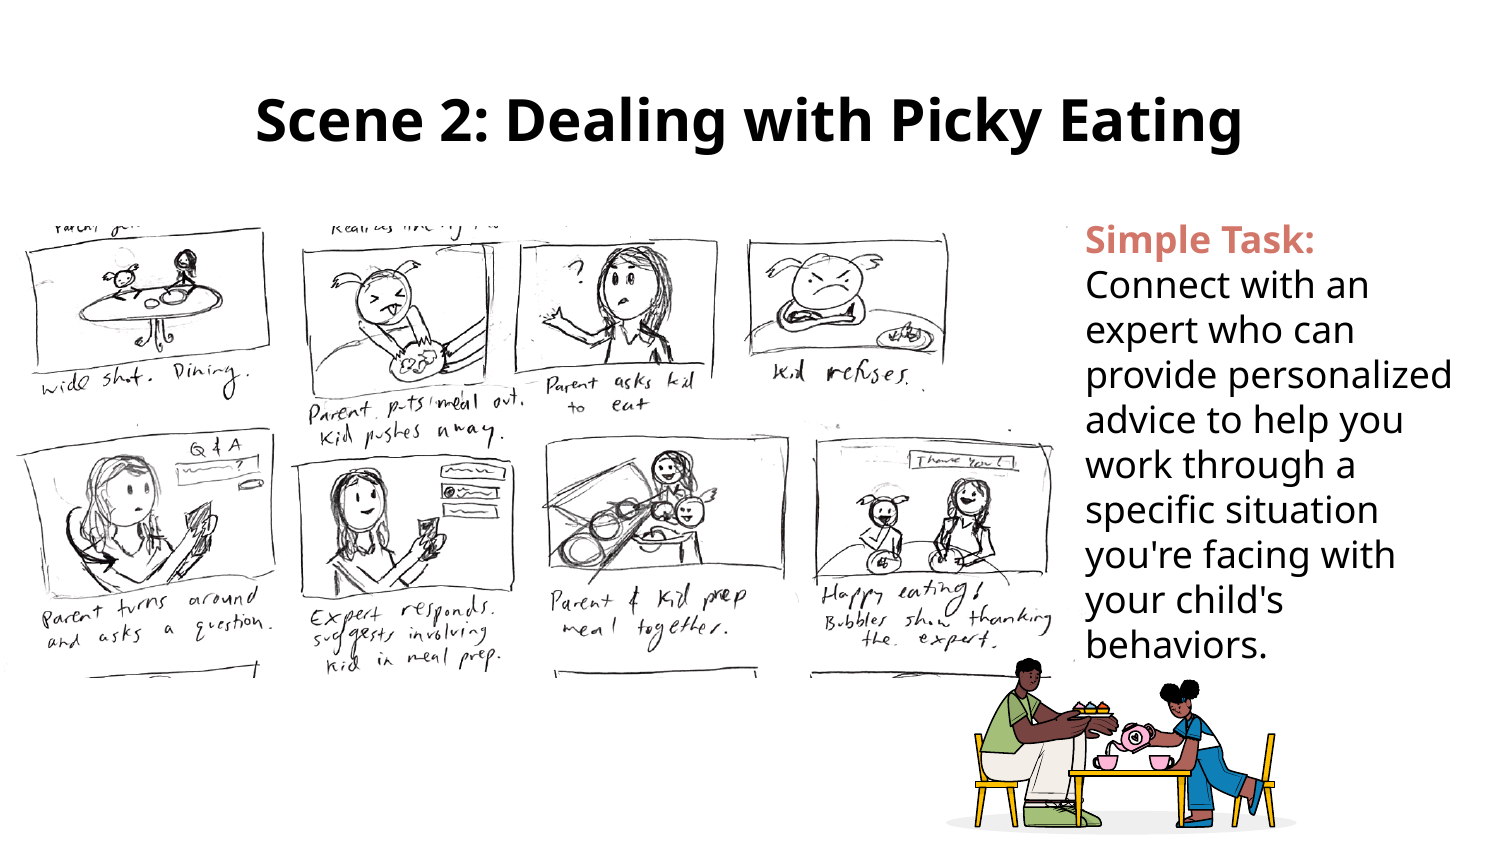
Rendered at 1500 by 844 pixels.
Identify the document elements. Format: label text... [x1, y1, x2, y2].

title Scene 2: Dealing with Picky Eating [75, 67, 1425, 162]
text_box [945, 658, 1297, 835]
picture [0, 226, 1087, 678]
text_box Simple Task: Connect with an expert who can provide personalized advice to help you work through a specific situation you're facing with your child's behaviors. [1091, 251, 1480, 632]
